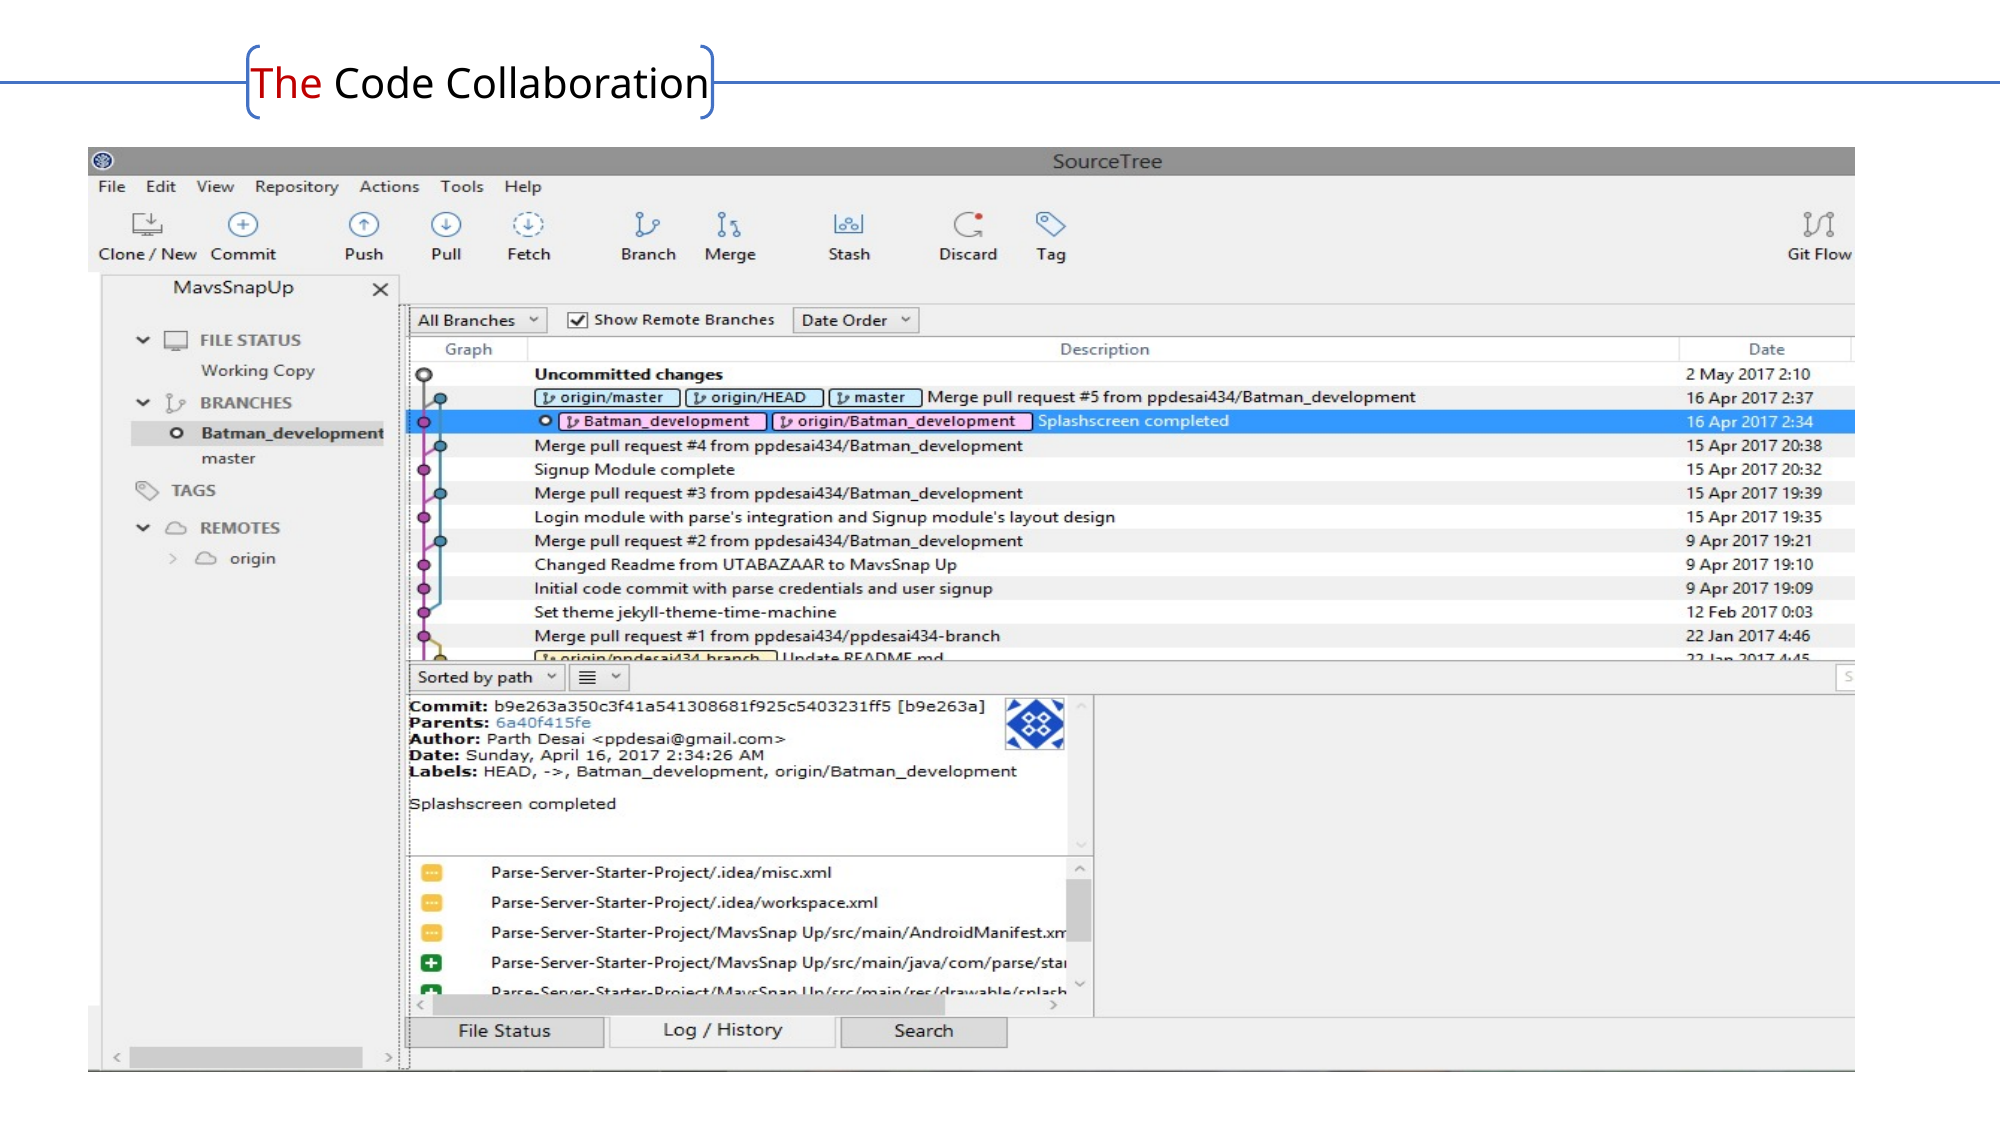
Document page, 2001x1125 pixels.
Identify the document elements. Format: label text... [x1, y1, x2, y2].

text_box [249, 44, 711, 49]
text_box The Code Collaboration [162, 49, 798, 114]
picture [88, 147, 1855, 1073]
text_box [248, 114, 712, 120]
